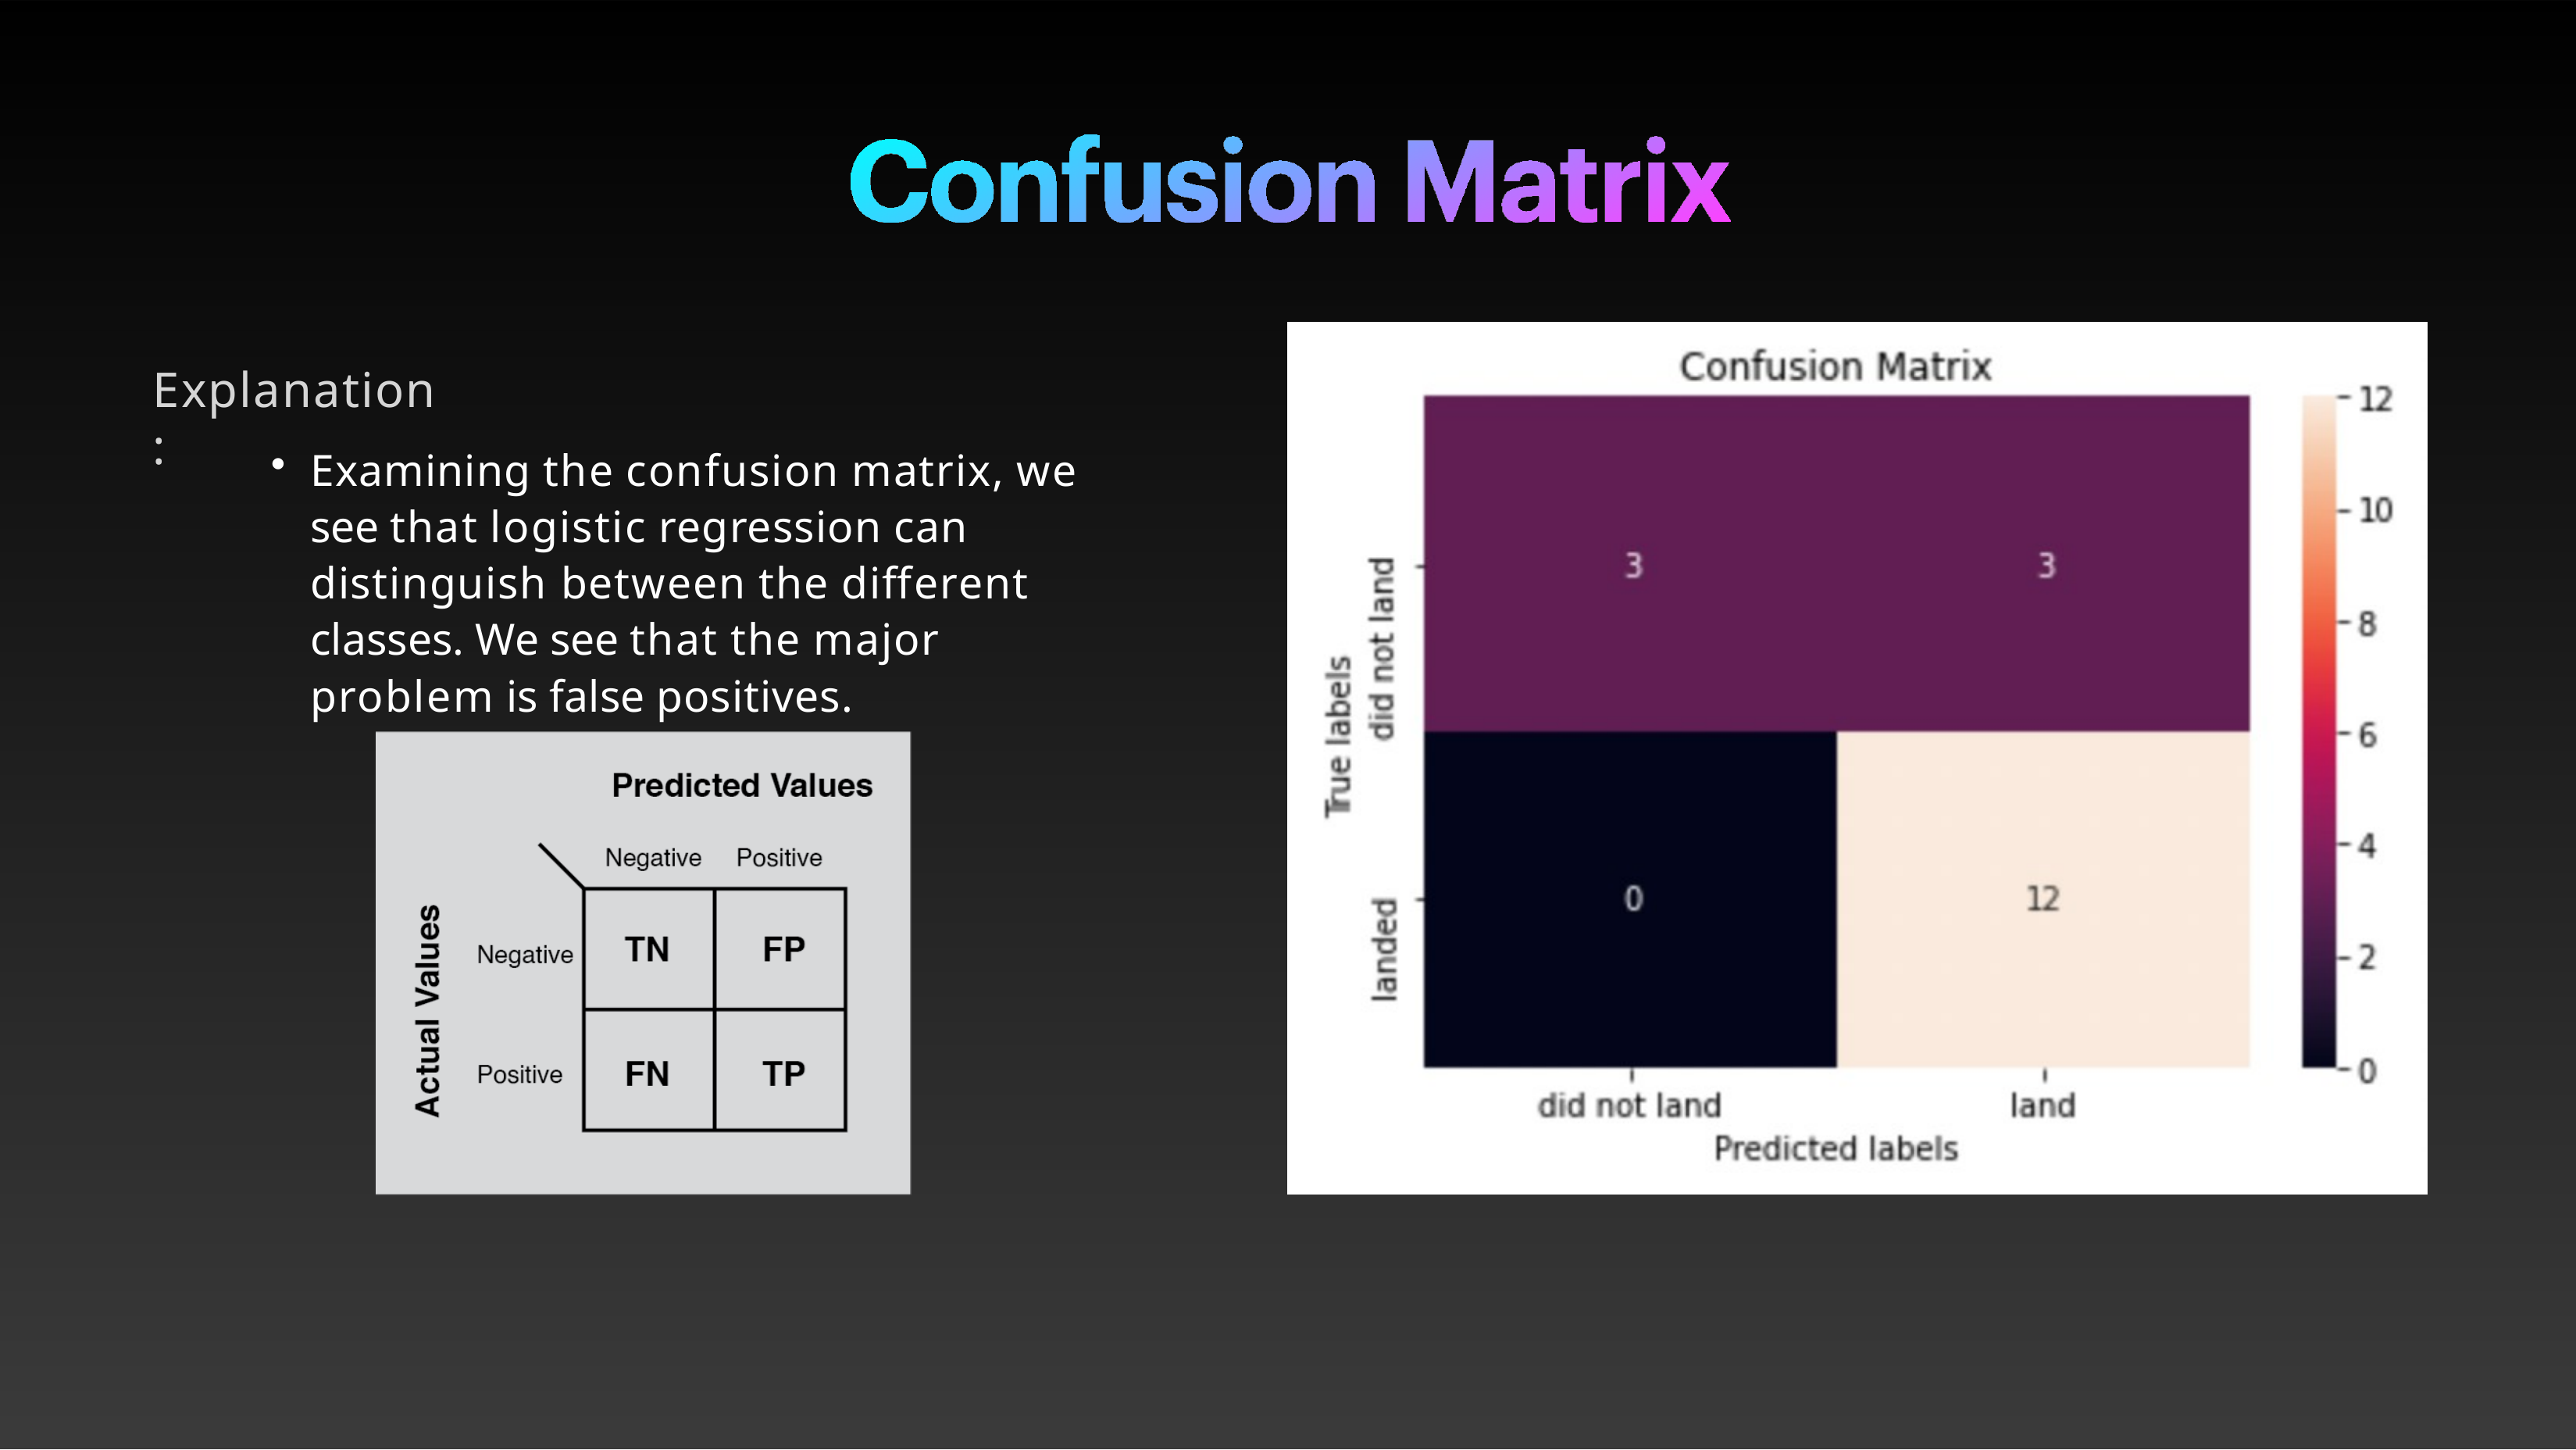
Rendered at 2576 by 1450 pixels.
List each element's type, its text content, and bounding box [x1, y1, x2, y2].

title Explanation: [151, 356, 442, 602]
text_box Examining the confusion matrix, we see that logistic regression can distinguish between the different classes. We see that the major problem is false positives. [269, 437, 1130, 721]
picture [0, 0, 2576, 1449]
